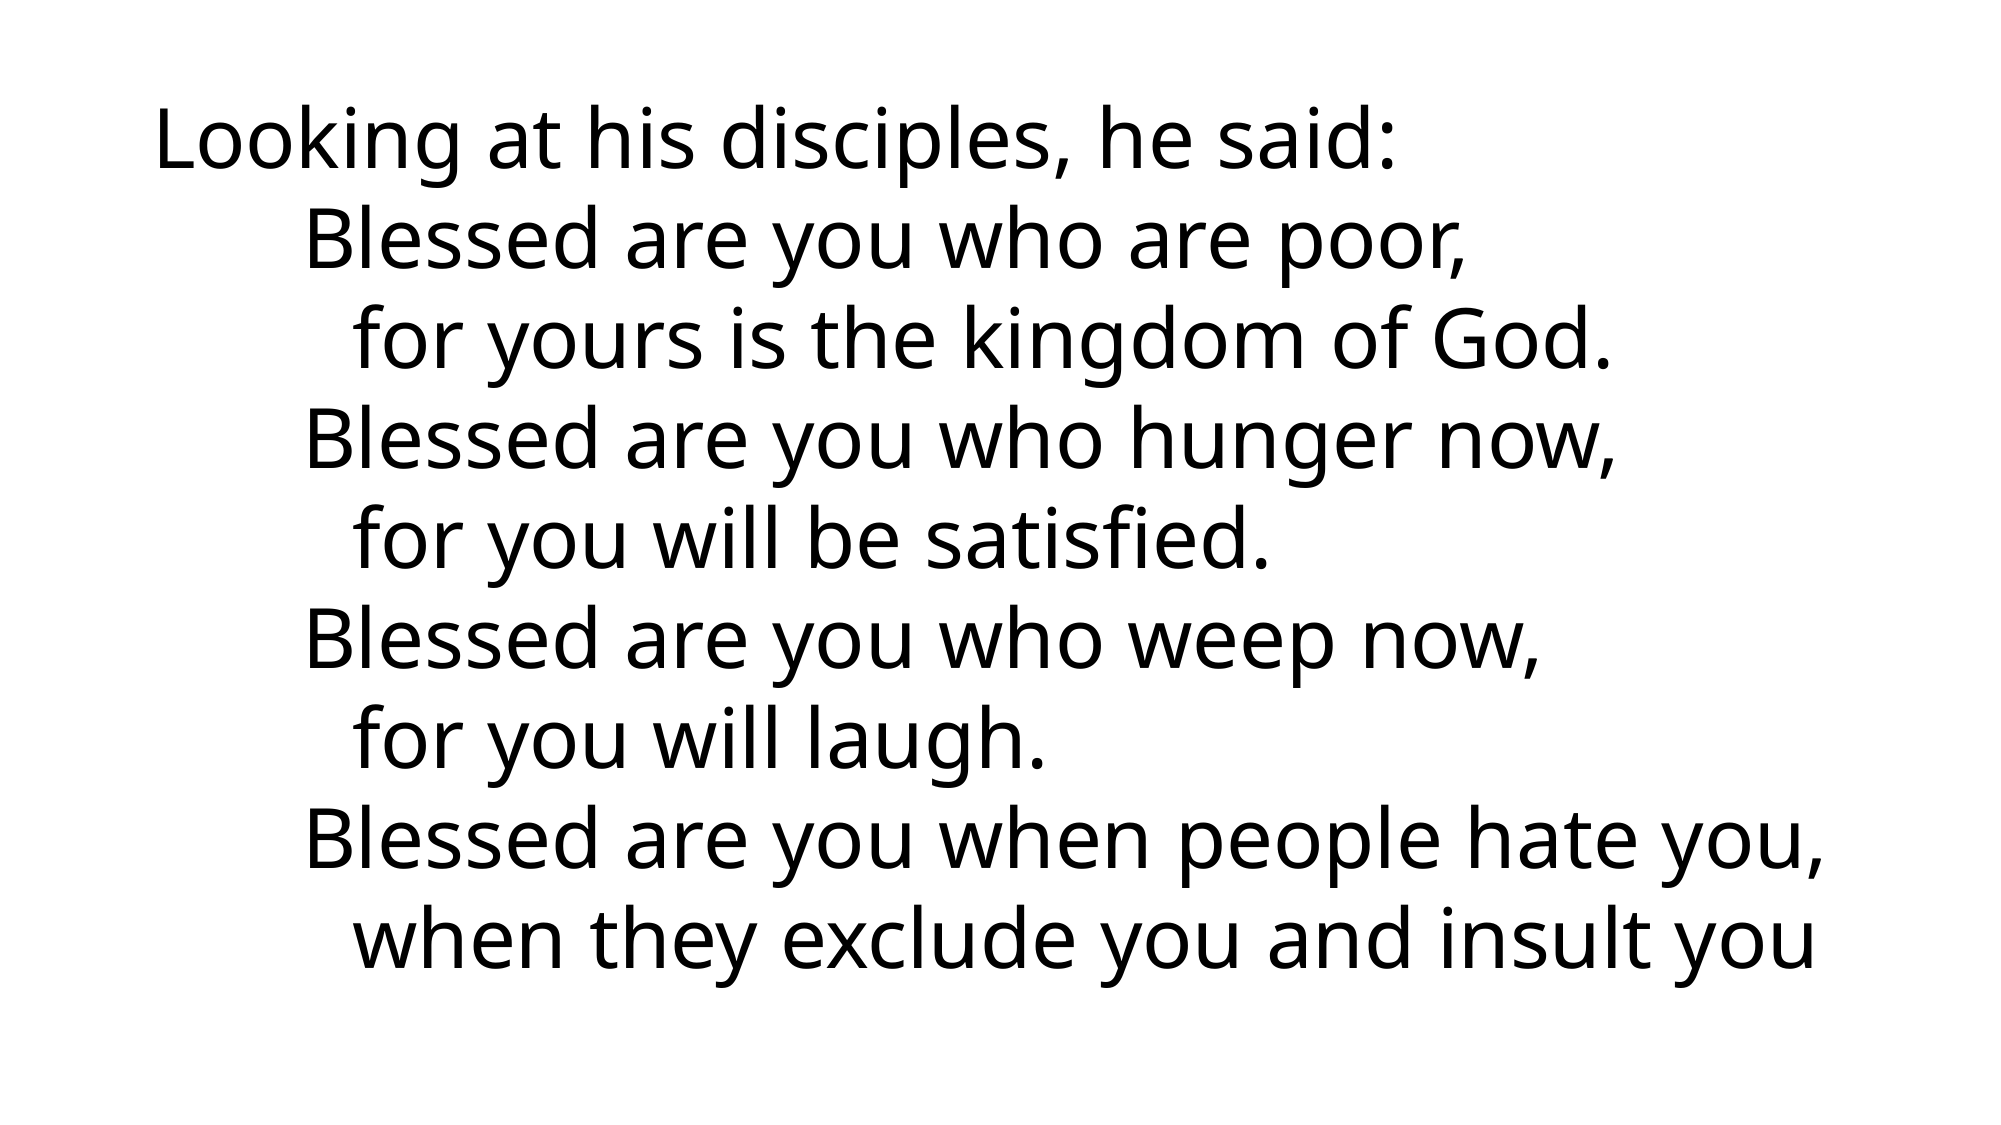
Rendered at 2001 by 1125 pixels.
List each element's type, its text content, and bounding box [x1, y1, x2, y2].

text_box Looking at his disciples, he said: Blessed are you who are poor, for yours is the kingdom of God. Blessed are you who hunger now, for you will be satisfied. Blessed are you who weep now, for you will laugh. Blessed are you when people hate you, when they exclude you and insult you [137, 78, 2000, 1093]
